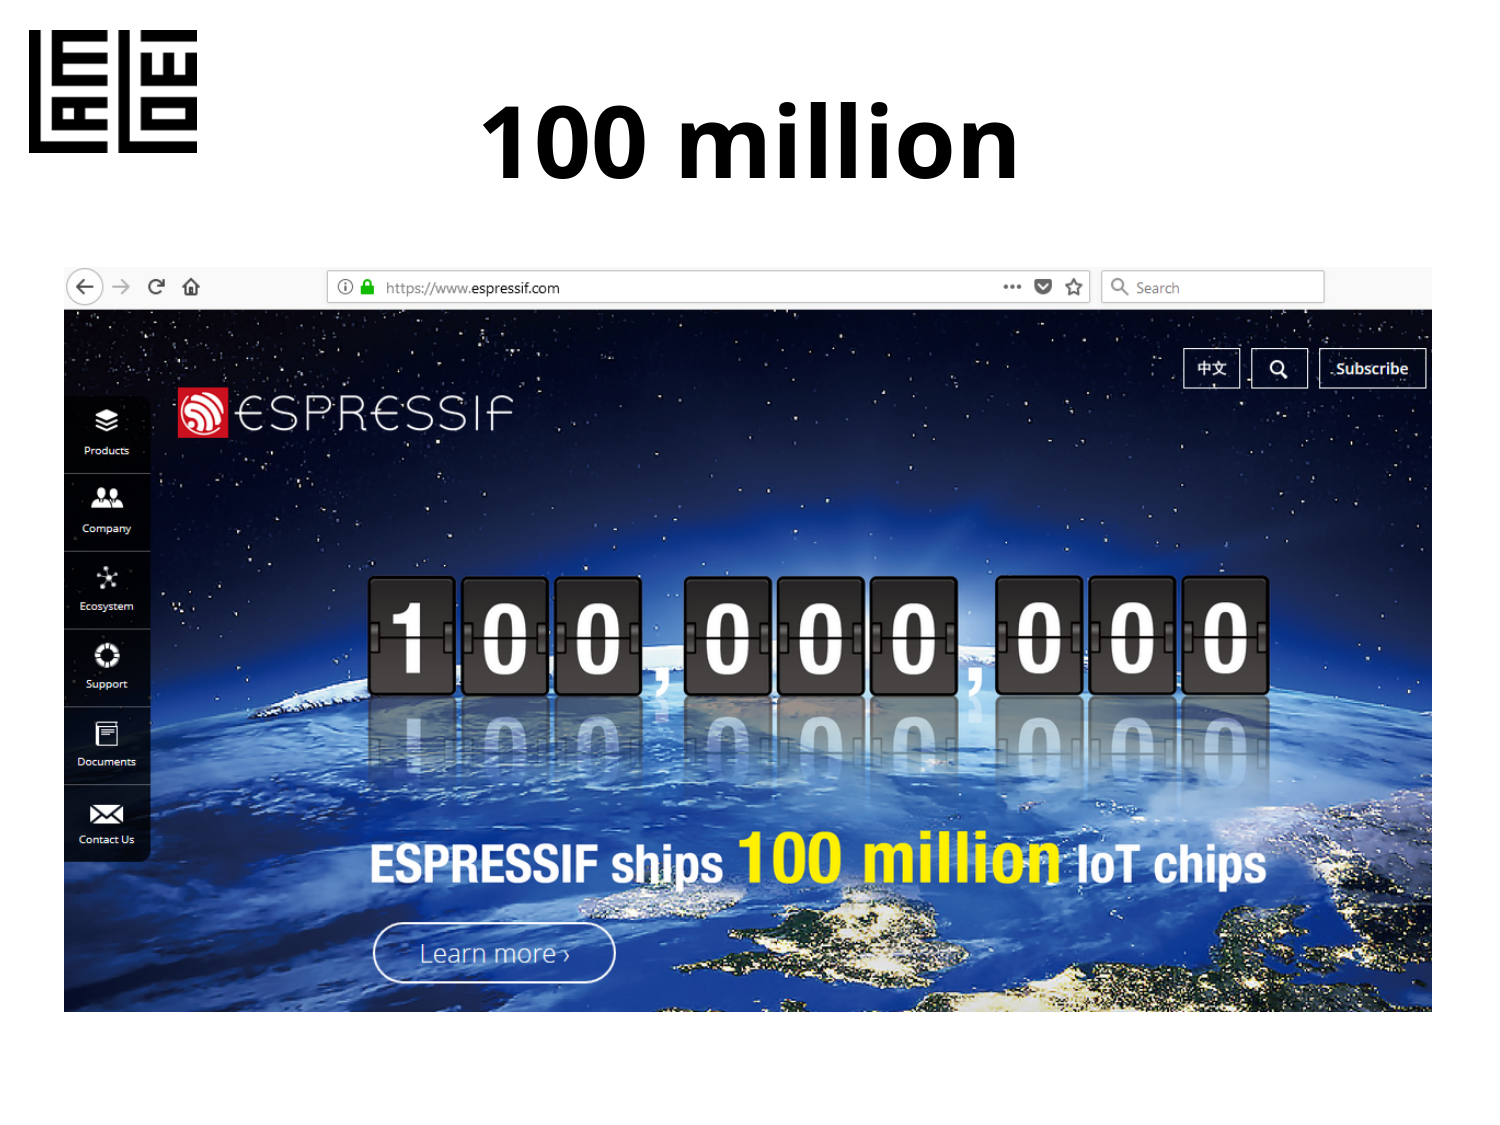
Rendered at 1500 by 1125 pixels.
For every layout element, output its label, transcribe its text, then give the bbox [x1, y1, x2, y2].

picture [29, 30, 197, 153]
picture [64, 266, 1432, 1012]
title 100 million [75, 45, 1425, 233]
